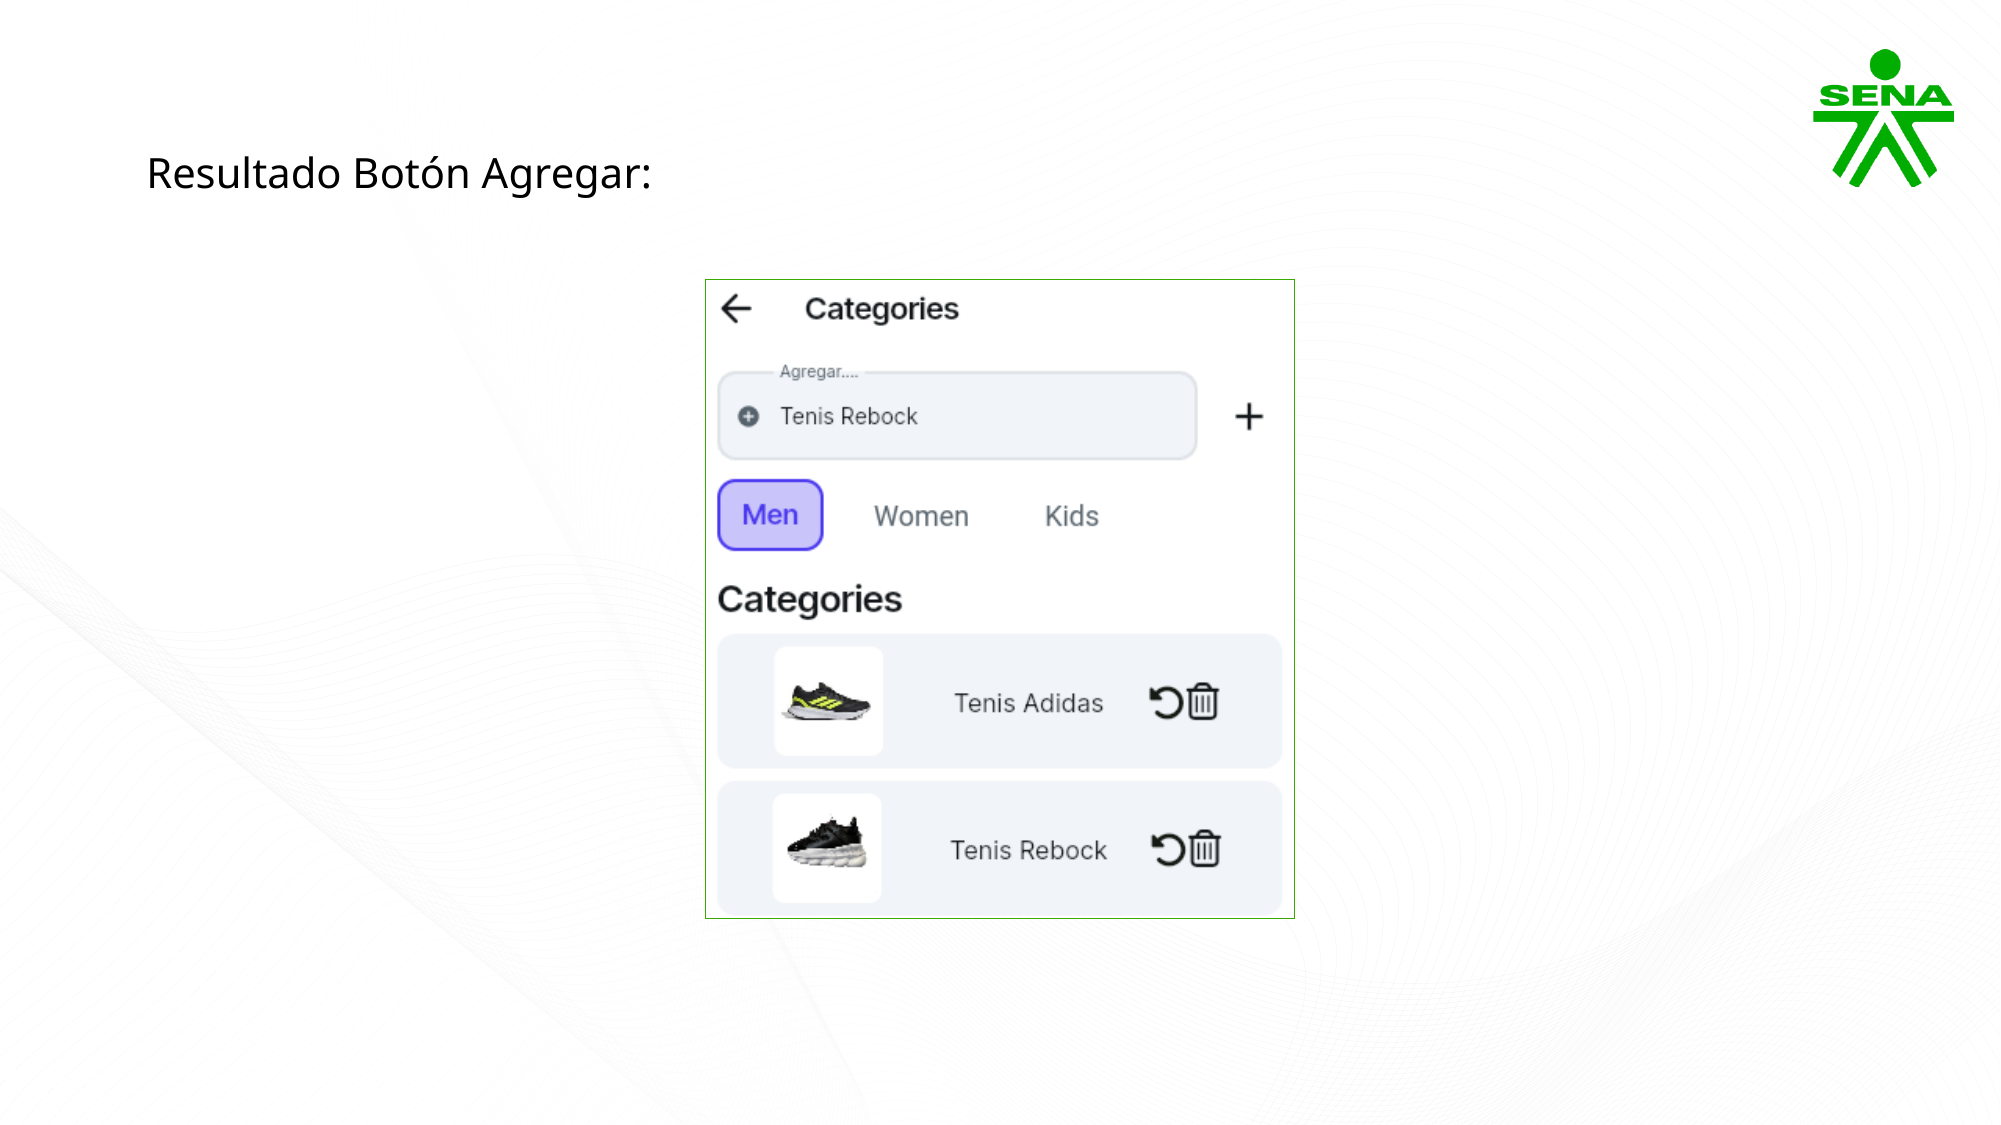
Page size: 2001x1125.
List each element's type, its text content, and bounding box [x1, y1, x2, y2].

text_box Resultado Botón Agregar: [131, 138, 1800, 204]
picture [0, 0, 2000, 1125]
